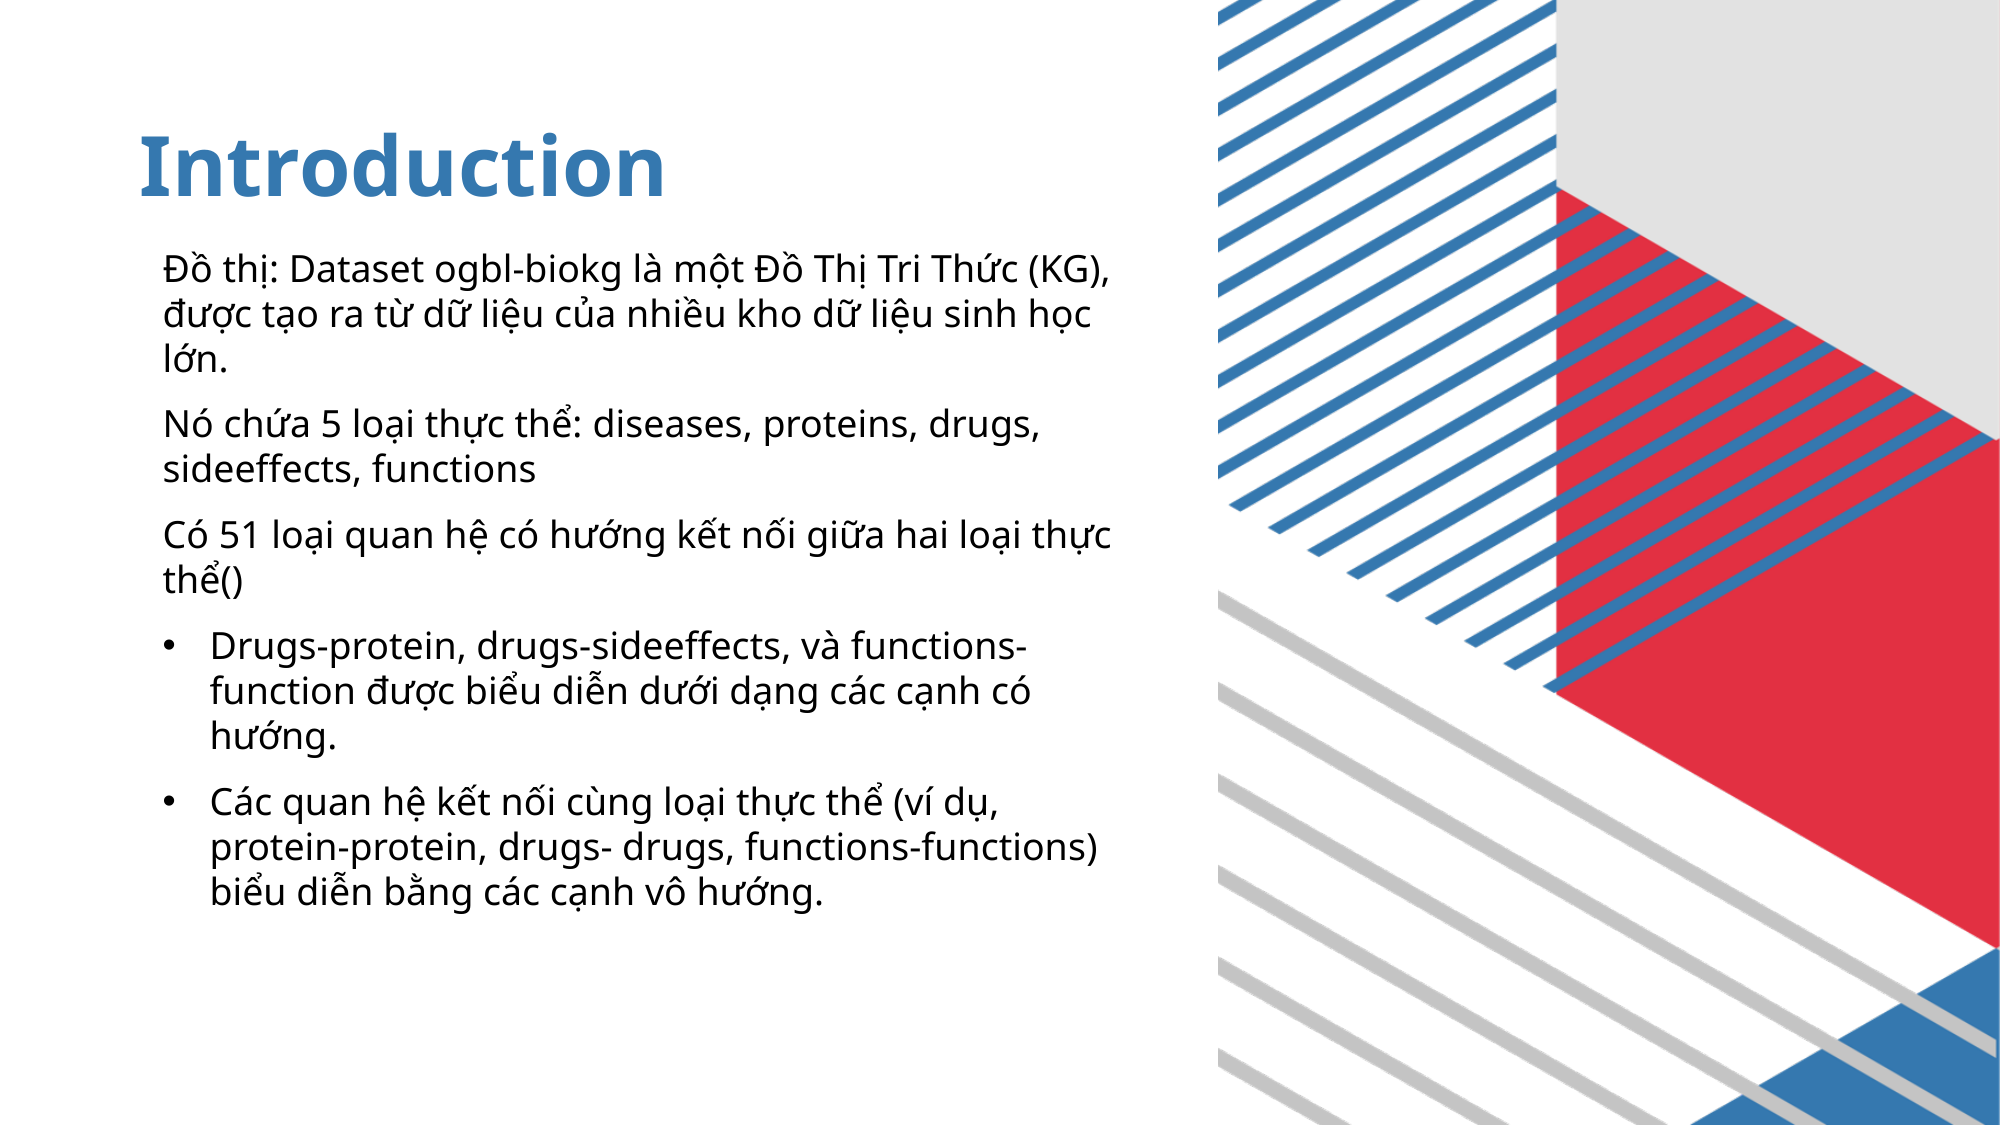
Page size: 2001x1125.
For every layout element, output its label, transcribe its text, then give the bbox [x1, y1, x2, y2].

list Đồ thị: Dataset ogbl-biokg là một Đồ Thị Tri Thức (KG), được tạo ra từ dữ liệu của nhiều kho dữ liệu sinh học lớn. Nó chứa 5 loại thực thể: diseases, proteins, drugs, sideeffects, functions Có 51 loại quan hệ có hướng kết nối giữa hai loại thực thể() Drugs-protein, drugs-sideeffects, và functions-function được biểu diễn dưới dạng các cạnh có hướng. Các quan hệ kết nối cùng loại thực thể (ví dụ, protein-protein, drugs- drugs, functions-functions) biểu diễn bằng các cạnh vô hướng. [147, 237, 1165, 813]
picture [1218, 0, 2000, 1125]
title Introduction [125, 117, 1188, 313]
